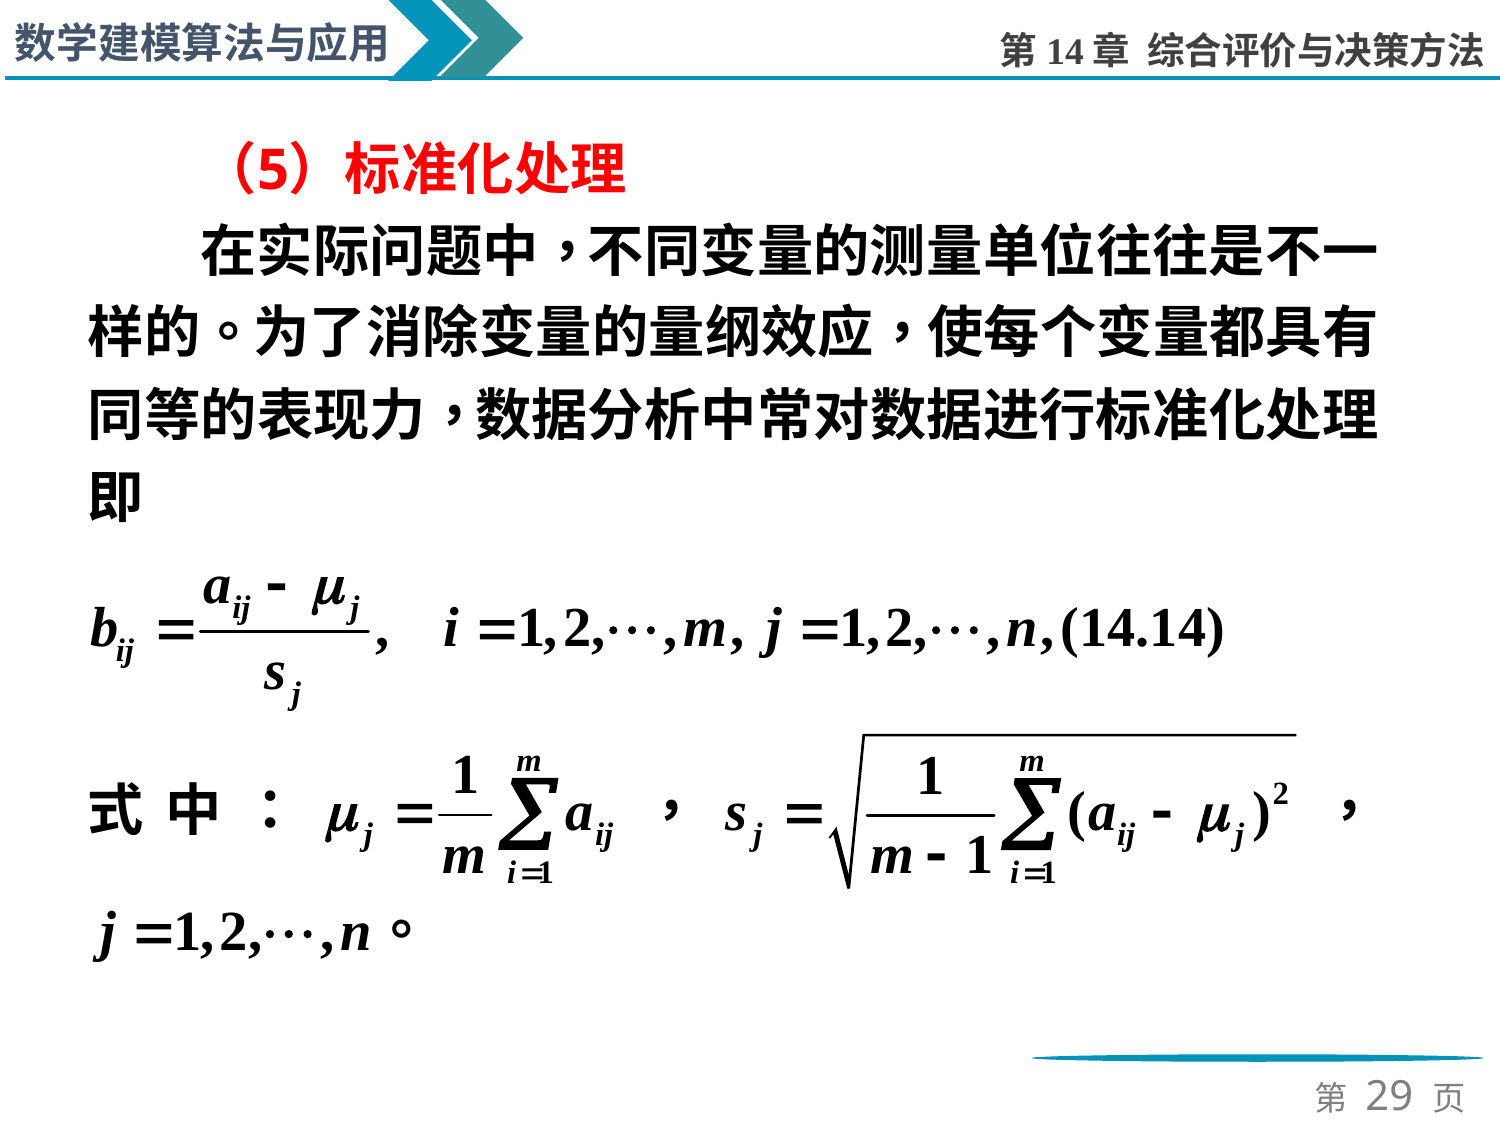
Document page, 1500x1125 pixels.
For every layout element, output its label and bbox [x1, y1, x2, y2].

text_box [87, 131, 1378, 1007]
